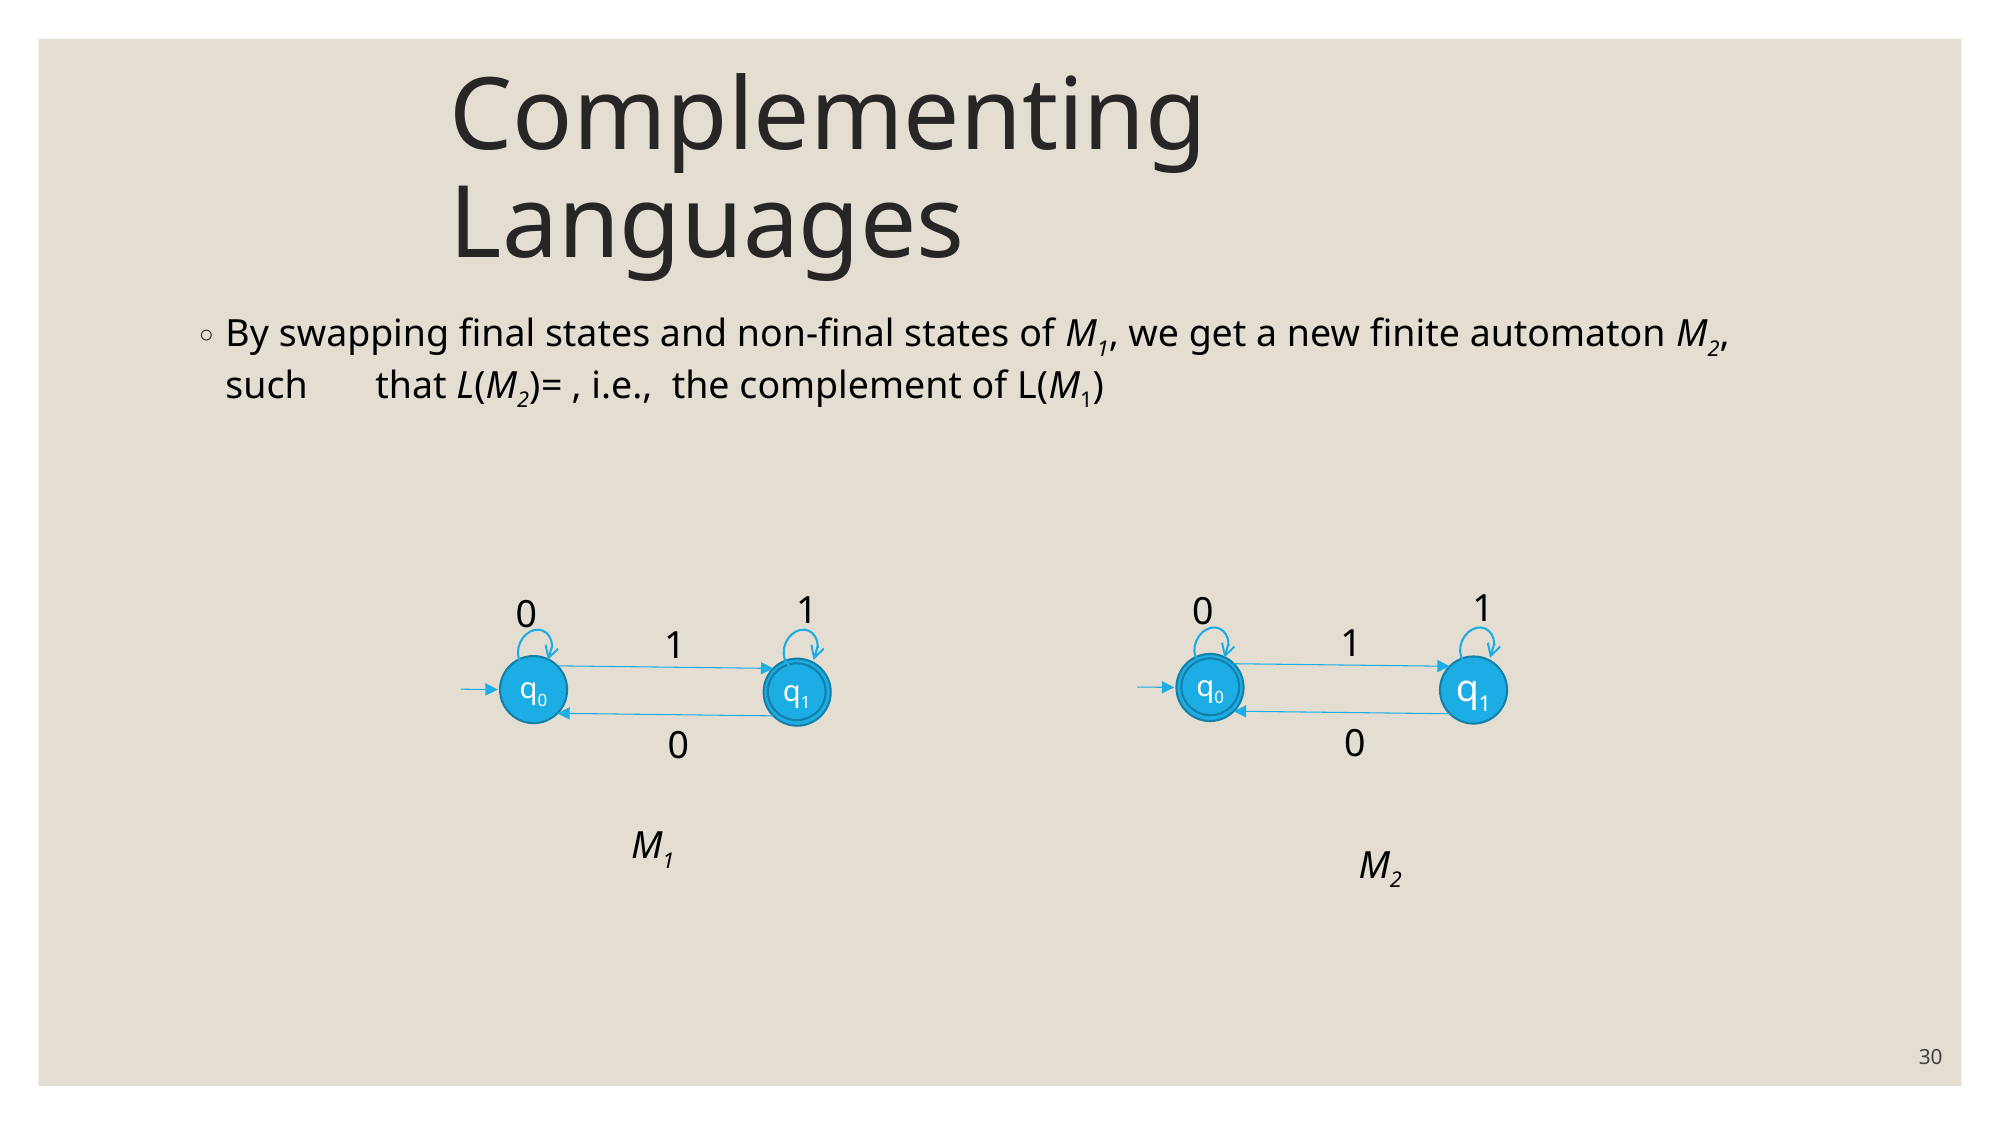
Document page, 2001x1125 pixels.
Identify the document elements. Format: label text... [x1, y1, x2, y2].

text_box [776, 657, 832, 727]
text_box 0 [1177, 580, 1208, 640]
text_box 0 [653, 724, 684, 774]
text_box 0 [500, 582, 532, 642]
text_box [1193, 626, 1236, 660]
slide_number 30 [1717, 1034, 1958, 1080]
title Complementing Languages [434, 87, 1569, 255]
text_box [1233, 663, 1450, 667]
text_box 0 [1329, 722, 1360, 771]
text_box q1 [1438, 655, 1509, 725]
text_box [783, 632, 825, 670]
text_box 1 [1457, 576, 1489, 637]
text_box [557, 665, 774, 669]
text_box M2 [1343, 833, 1417, 900]
text_box q1 [766, 662, 827, 722]
text_box 1 [781, 578, 812, 639]
text_box [1211, 653, 1232, 663]
text_box q0 [1180, 657, 1241, 717]
text_box [1459, 630, 1501, 668]
text_box [762, 676, 771, 709]
text_box q0 [499, 655, 569, 725]
text_box [1175, 656, 1229, 723]
text_box [517, 629, 559, 670]
text_box 1 [1325, 611, 1357, 659]
text_box [1232, 674, 1245, 708]
text_box 1 [649, 613, 680, 662]
text_box M1 [616, 814, 690, 880]
